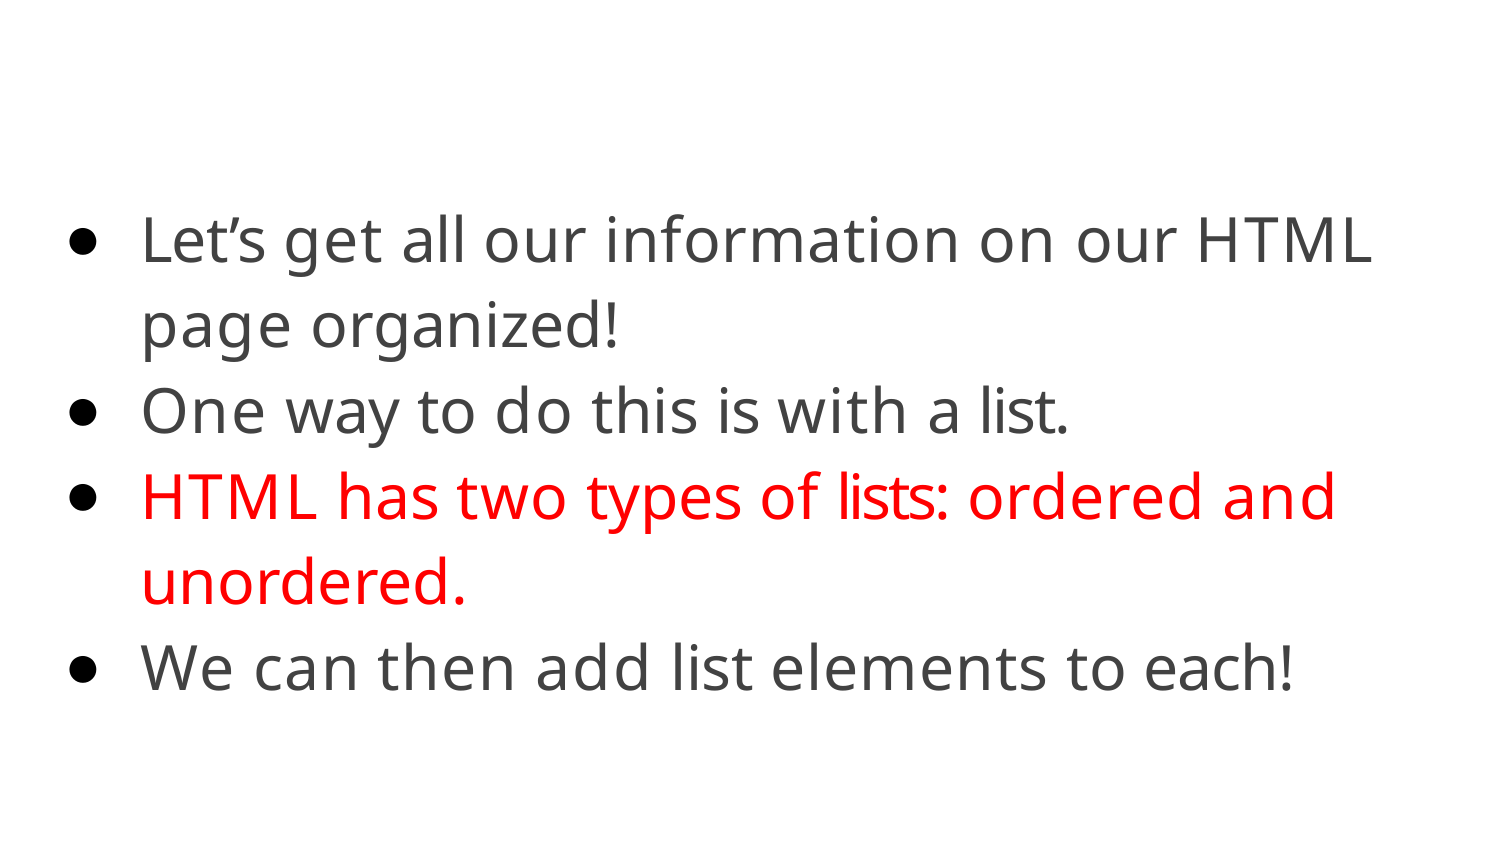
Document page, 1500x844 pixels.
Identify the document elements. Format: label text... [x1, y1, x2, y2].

text_box Let’s get all our information on our HTML page organized! One way to do this is with a list. HTML has two types of lists: ordered and unordered. We can then add list elements to each! [62, 187, 1424, 703]
